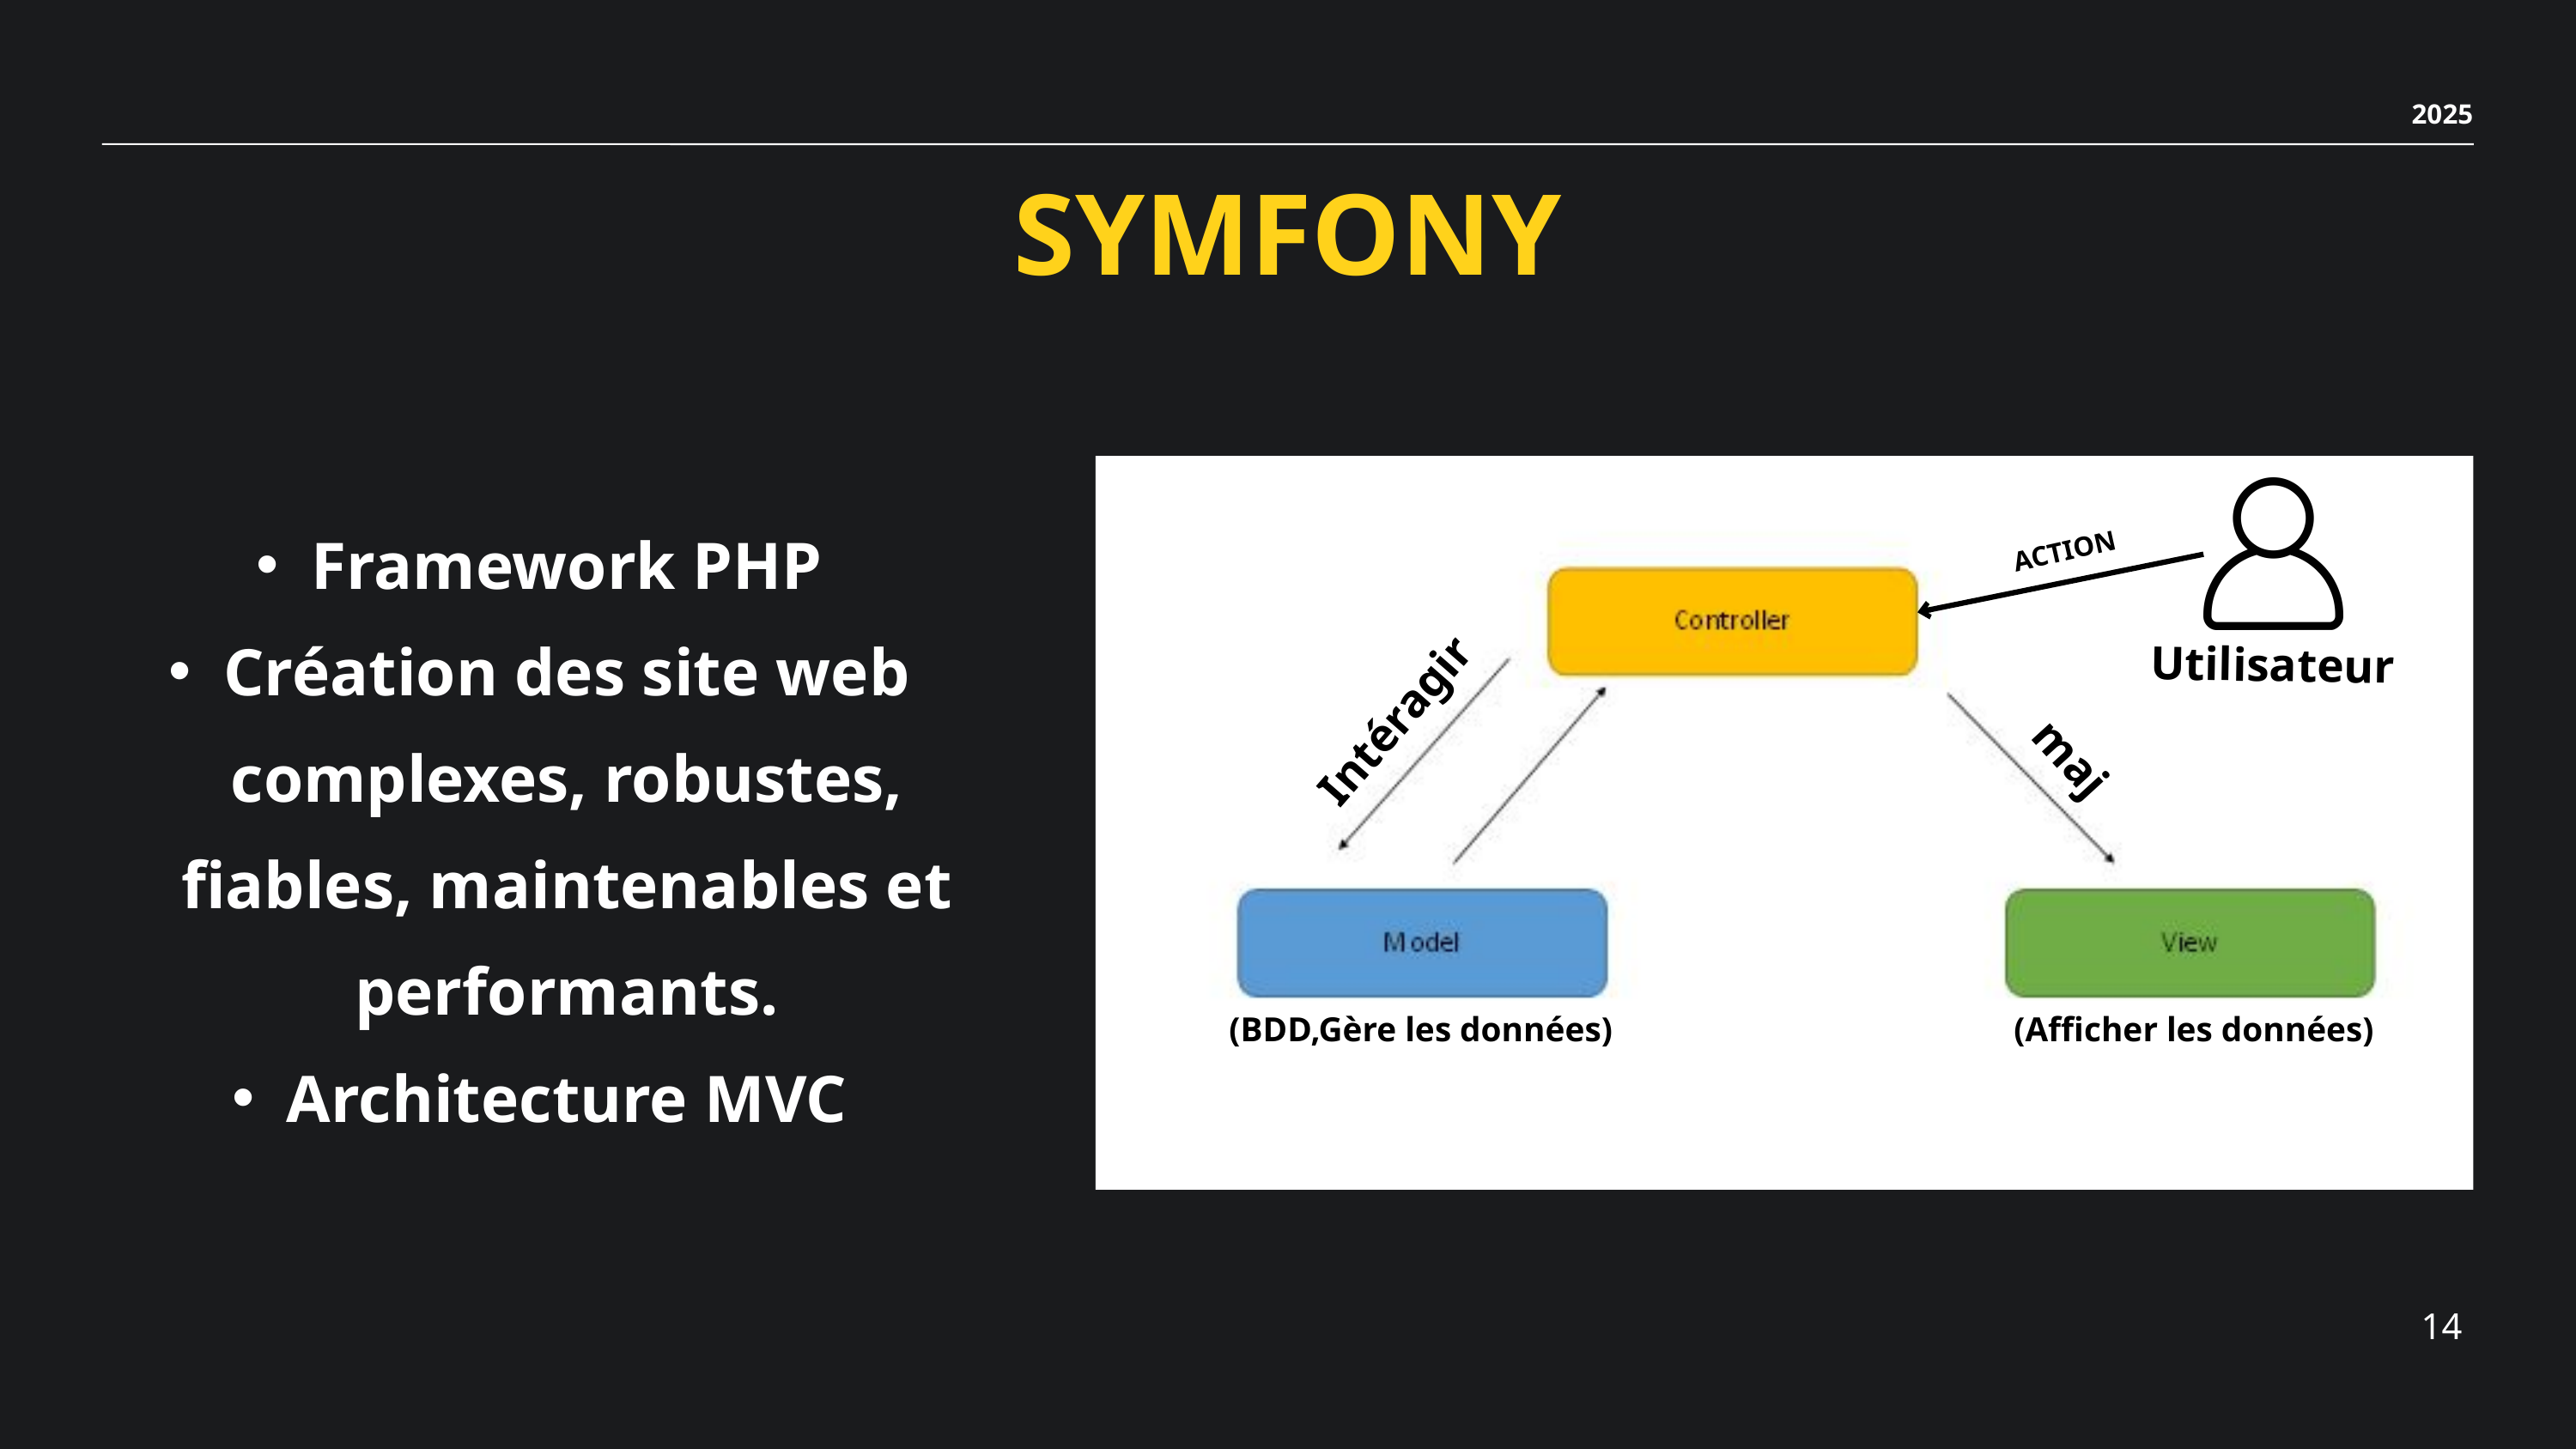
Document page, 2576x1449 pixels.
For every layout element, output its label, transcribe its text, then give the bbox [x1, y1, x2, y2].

text_box maj [1984, 658, 2167, 850]
text_box SYMFONY [218, 145, 2358, 298]
text_box (Afficher les données) [2009, 1001, 2379, 1048]
text_box 14 [2421, 1296, 2463, 1348]
text_box [2203, 477, 2344, 627]
text_box Utilisateur [2106, 623, 2440, 694]
text_box ACTION [1994, 513, 2134, 580]
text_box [101, 103, 2475, 145]
text_box (BDD,Gère les données) [1227, 1001, 1624, 1048]
text_box [1095, 456, 2474, 1190]
text_box Framework PHP Création des site web complexes, robustes, fiables, maintenables et performants. Architecture MVC [0, 494, 1025, 1136]
text_box Intéragir [1294, 612, 1487, 820]
